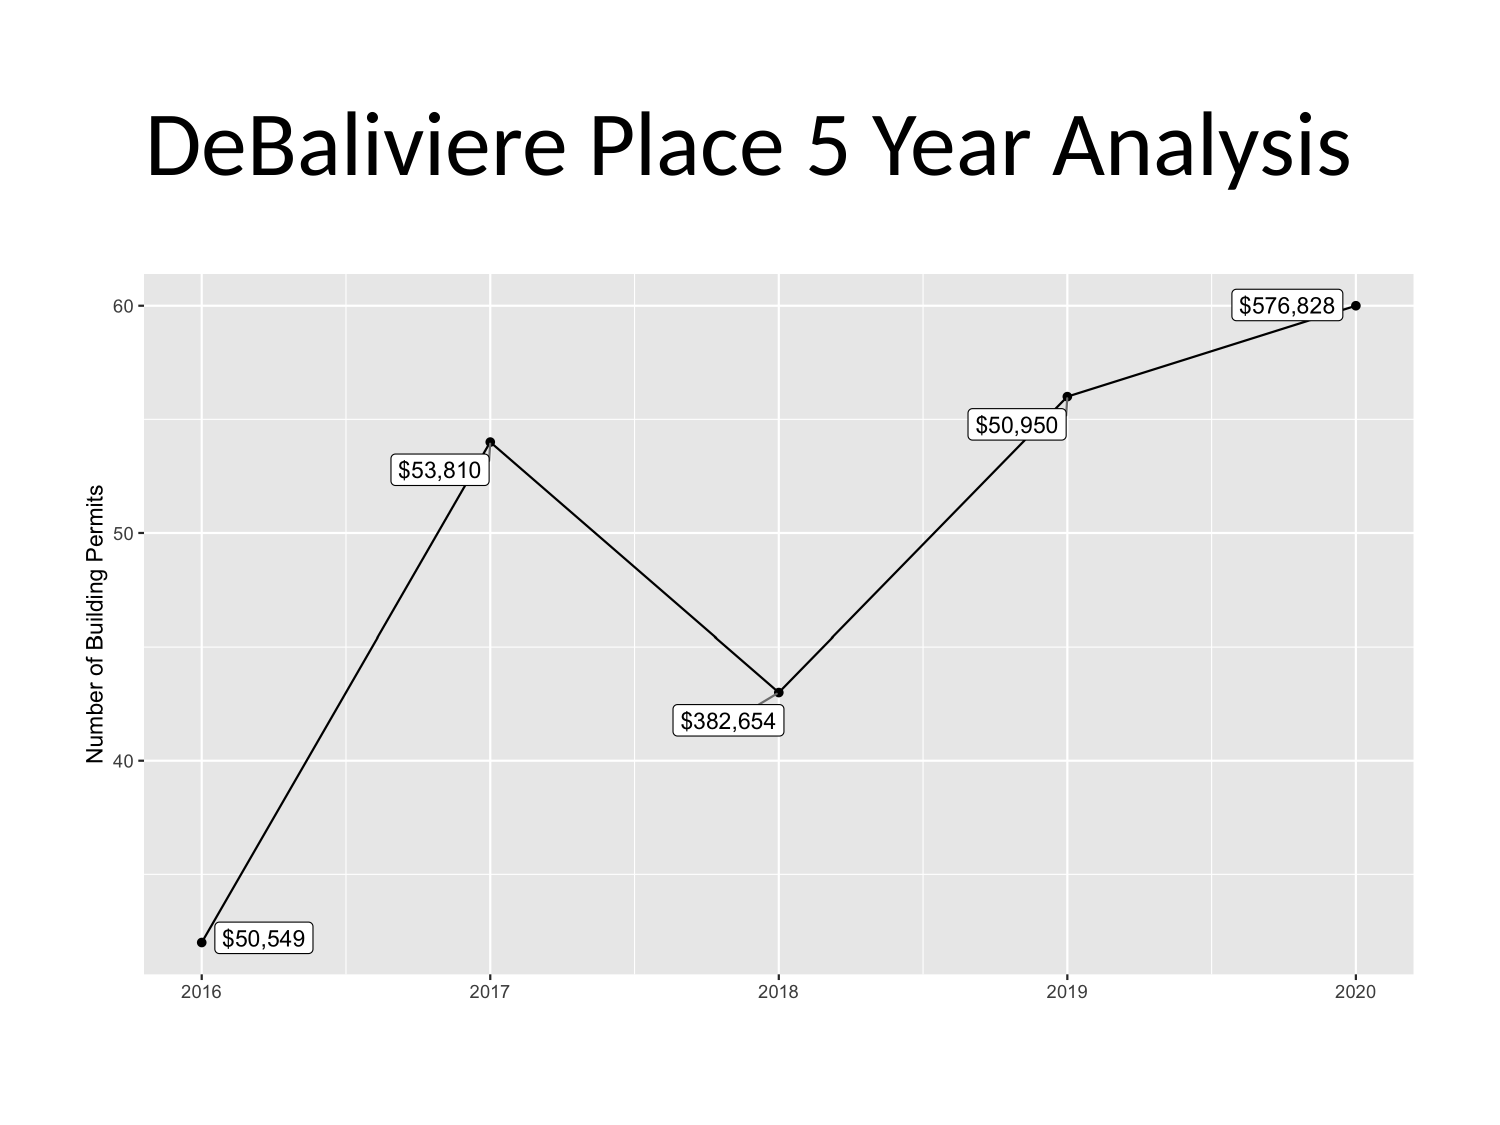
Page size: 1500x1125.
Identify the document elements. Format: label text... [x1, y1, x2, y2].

title DeBaliviere Place 5 Year Analysis [75, 45, 1425, 233]
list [74, 262, 1426, 1013]
